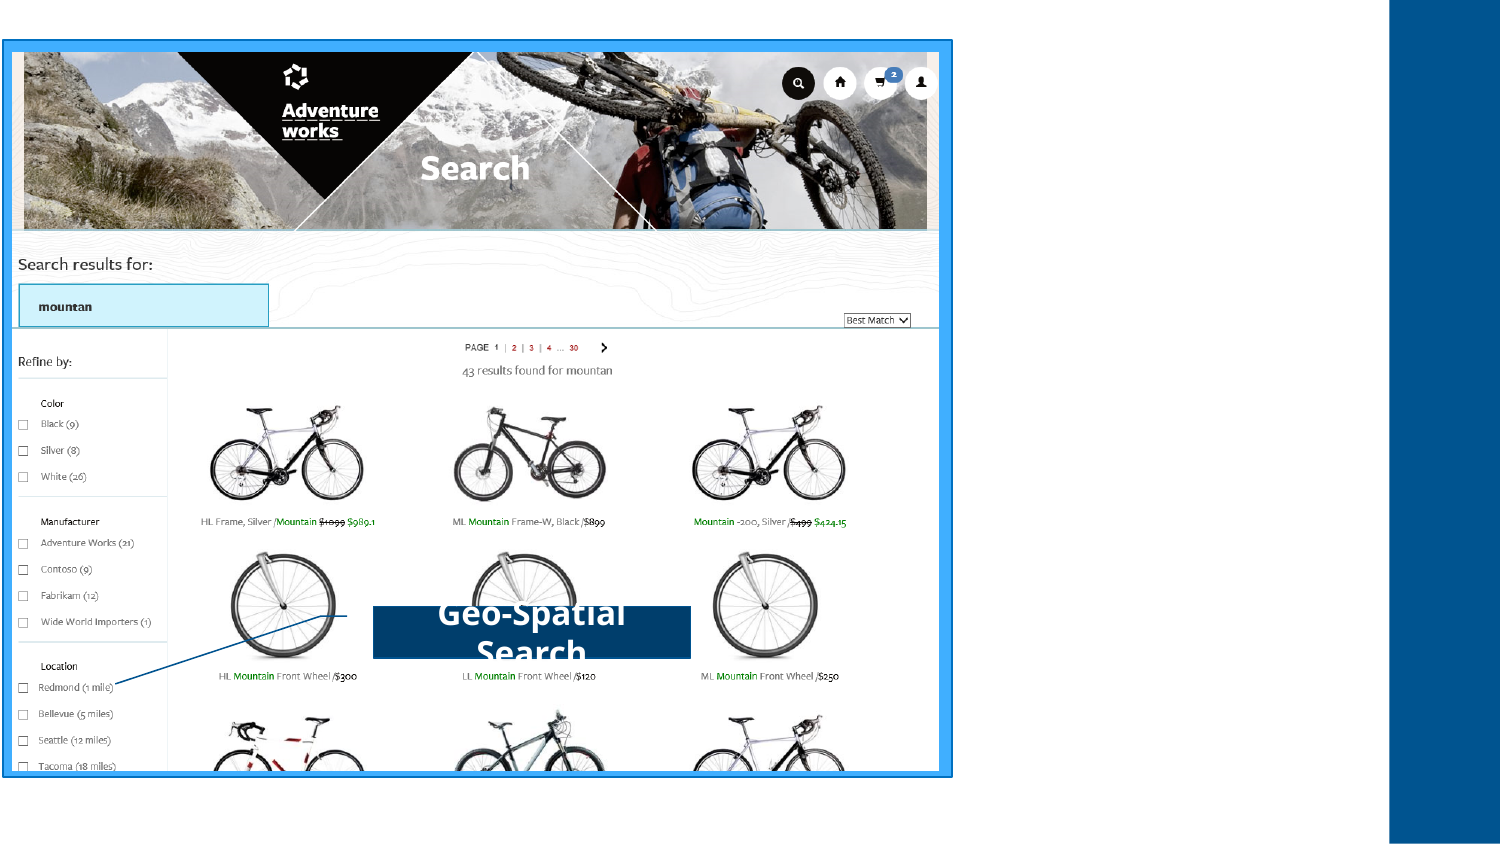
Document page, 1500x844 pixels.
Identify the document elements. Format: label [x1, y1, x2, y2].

picture [12, 52, 939, 771]
text_box [2, 39, 953, 778]
